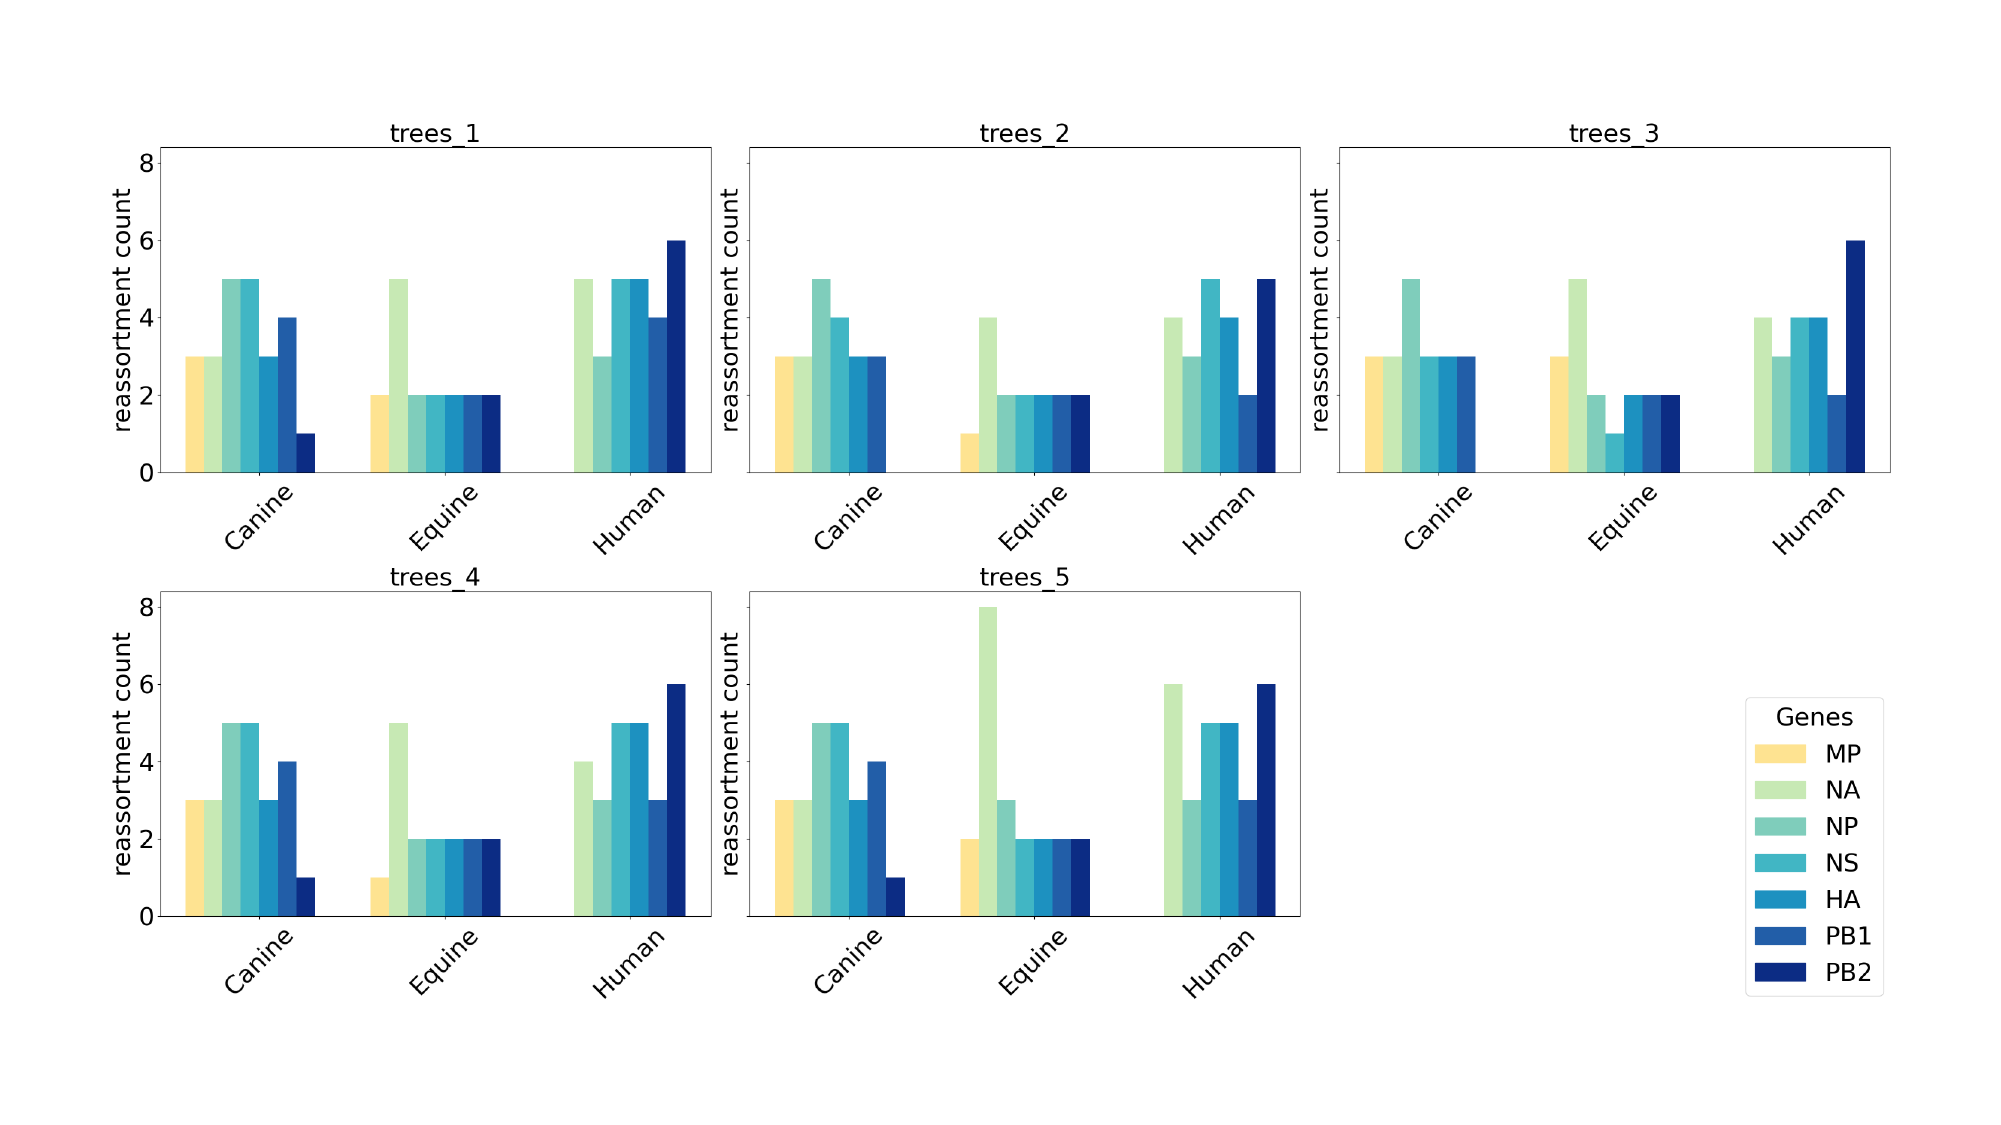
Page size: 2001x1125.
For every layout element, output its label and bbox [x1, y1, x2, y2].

list [104, 116, 1895, 1008]
